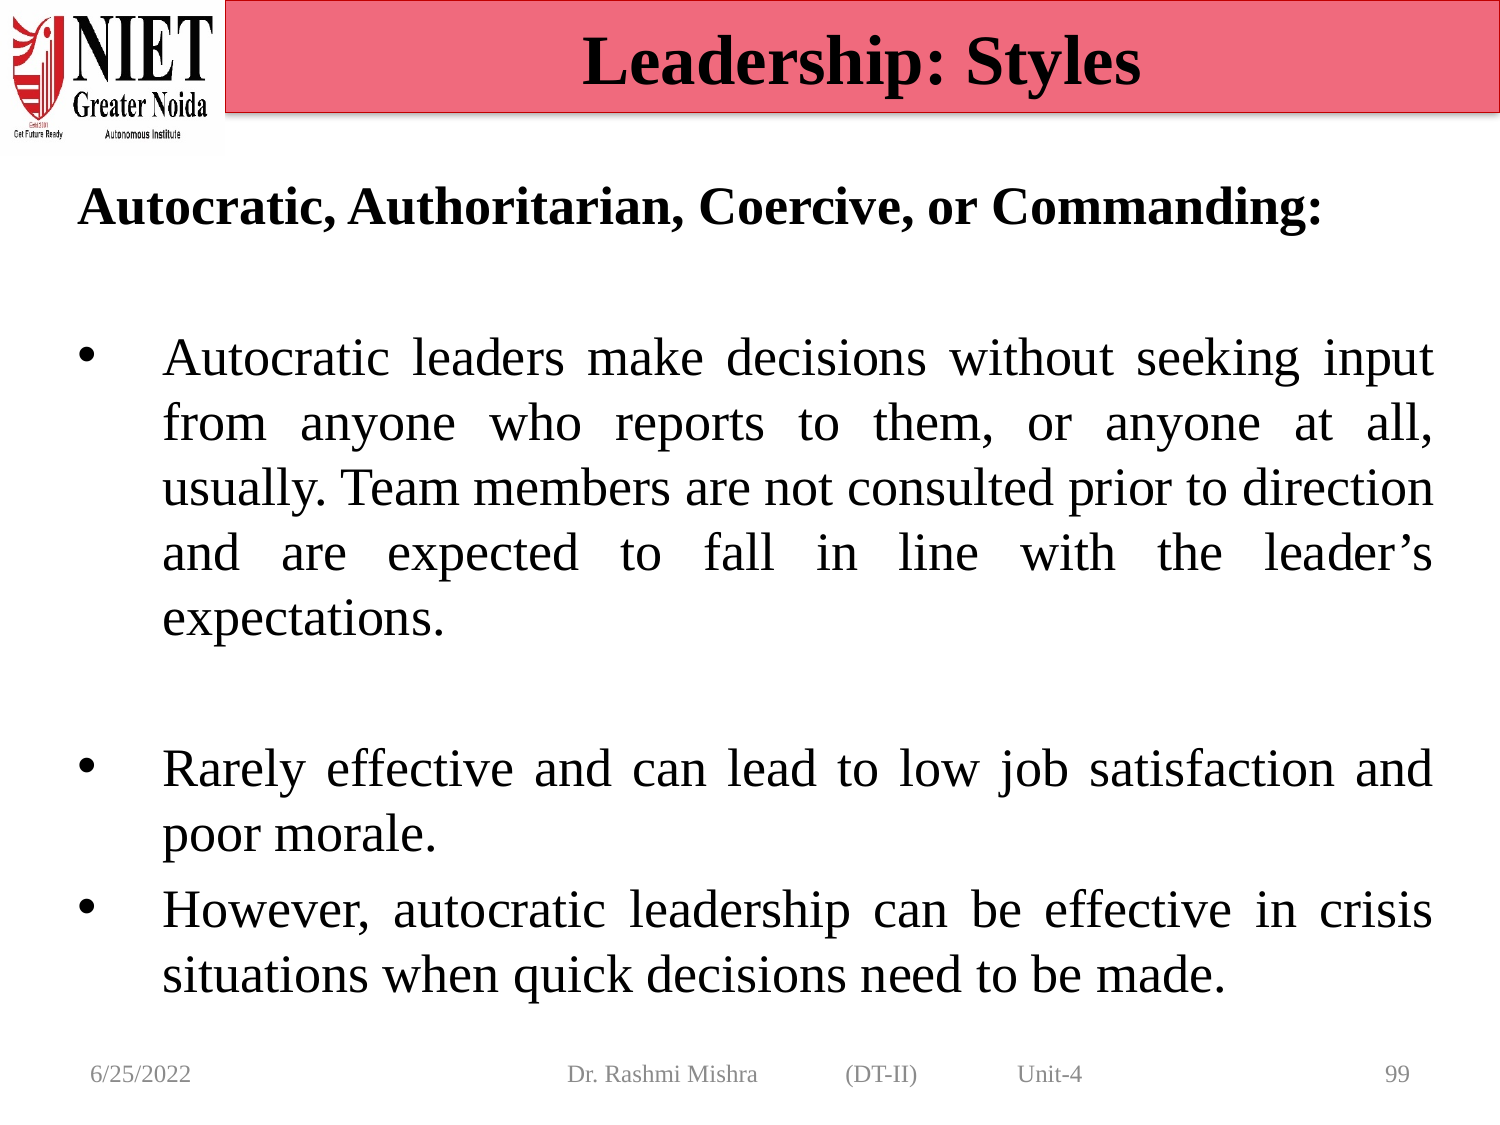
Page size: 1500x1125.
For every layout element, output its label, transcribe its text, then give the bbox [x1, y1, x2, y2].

footer Dr. Rashmi Mishra (DT-II) Unit-4 [412, 1042, 1074, 1103]
slide_number 99 [1074, 1042, 1425, 1103]
text_box Leadership: Styles [226, 0, 1500, 113]
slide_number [75, 1042, 412, 1103]
picture [0, 0, 226, 156]
list Autocratic, Authoritarian, Coercive, or Commanding: Autocratic leaders make decisions without seeking input from anyone who reports to them, or anyone at all, usually. Team members are not consulted prior to direction and are expected to fall in line with the leader’s expectations. Rarely effective and can lead to low job satisfaction and poor morale. However, autocratic leadership can be effective in crisis situations when quick decisions need to be made. [62, 162, 1450, 1025]
